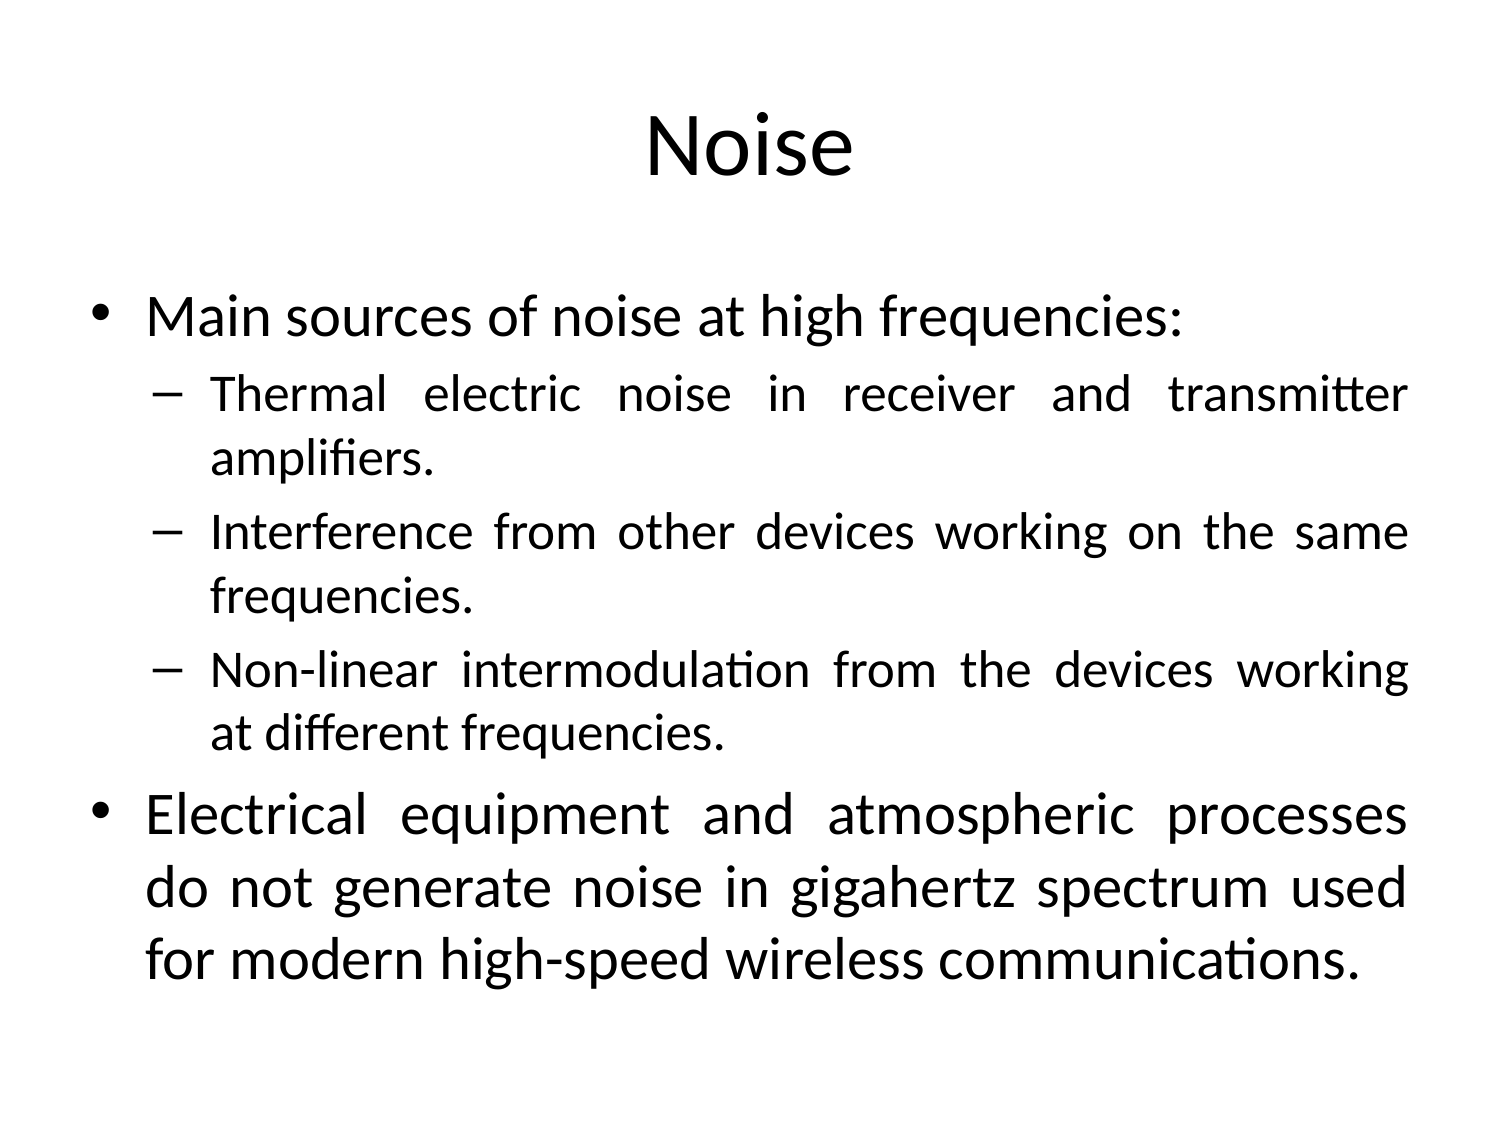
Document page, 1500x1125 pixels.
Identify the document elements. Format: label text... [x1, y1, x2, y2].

title Noise [75, 45, 1425, 233]
list Main sources of noise at high frequencies: Thermal electric noise in receiver and transmitter amplifiers. Interference from other devices working on the same frequencies. Non-linear intermodulation from the devices working at different frequencies. Electrical equipment and atmospheric processes do not generate noise in gigahertz spectrum used for modern high-speed wireless communications. [75, 262, 1425, 1005]
